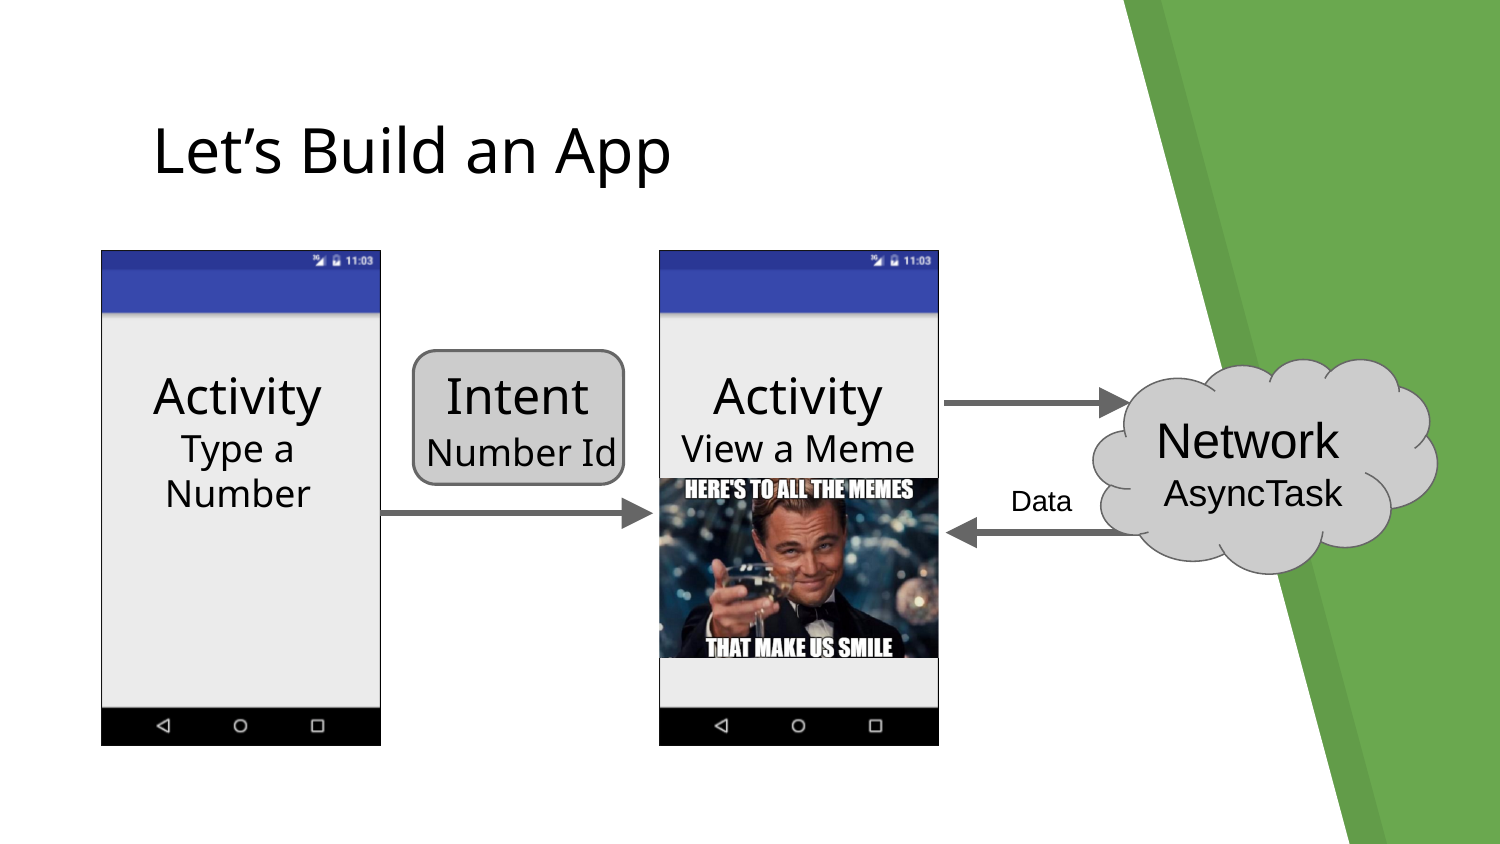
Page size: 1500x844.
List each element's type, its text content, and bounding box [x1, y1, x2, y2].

picture [101, 250, 381, 746]
text_box Number Id [407, 411, 636, 491]
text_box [943, 358, 1438, 574]
picture [658, 250, 939, 746]
text_box Intent [413, 350, 624, 411]
title Let’s Build an App [137, 121, 1011, 202]
